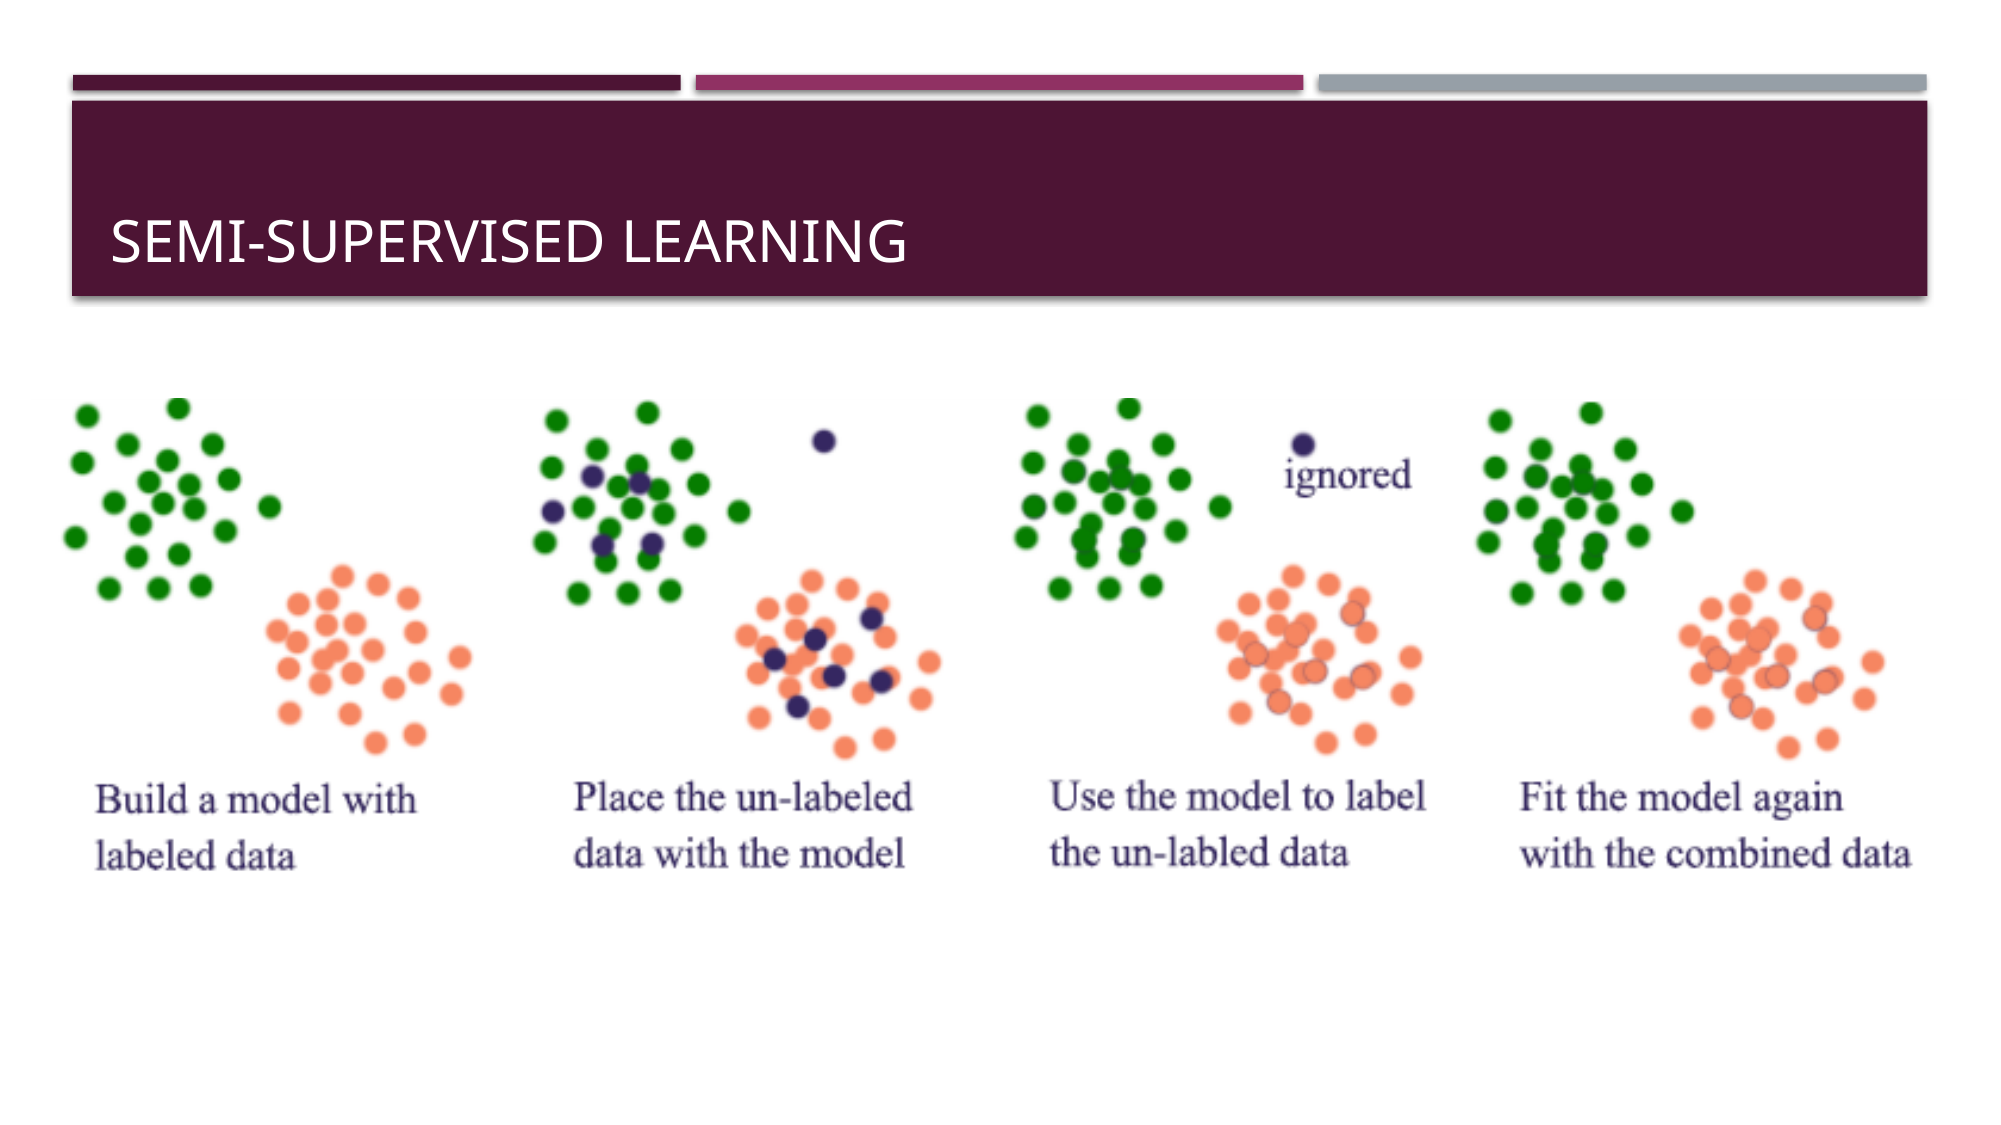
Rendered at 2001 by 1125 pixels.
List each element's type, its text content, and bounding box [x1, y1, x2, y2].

picture [31, 398, 1969, 914]
title Semi-supervised learning [95, 115, 1905, 282]
